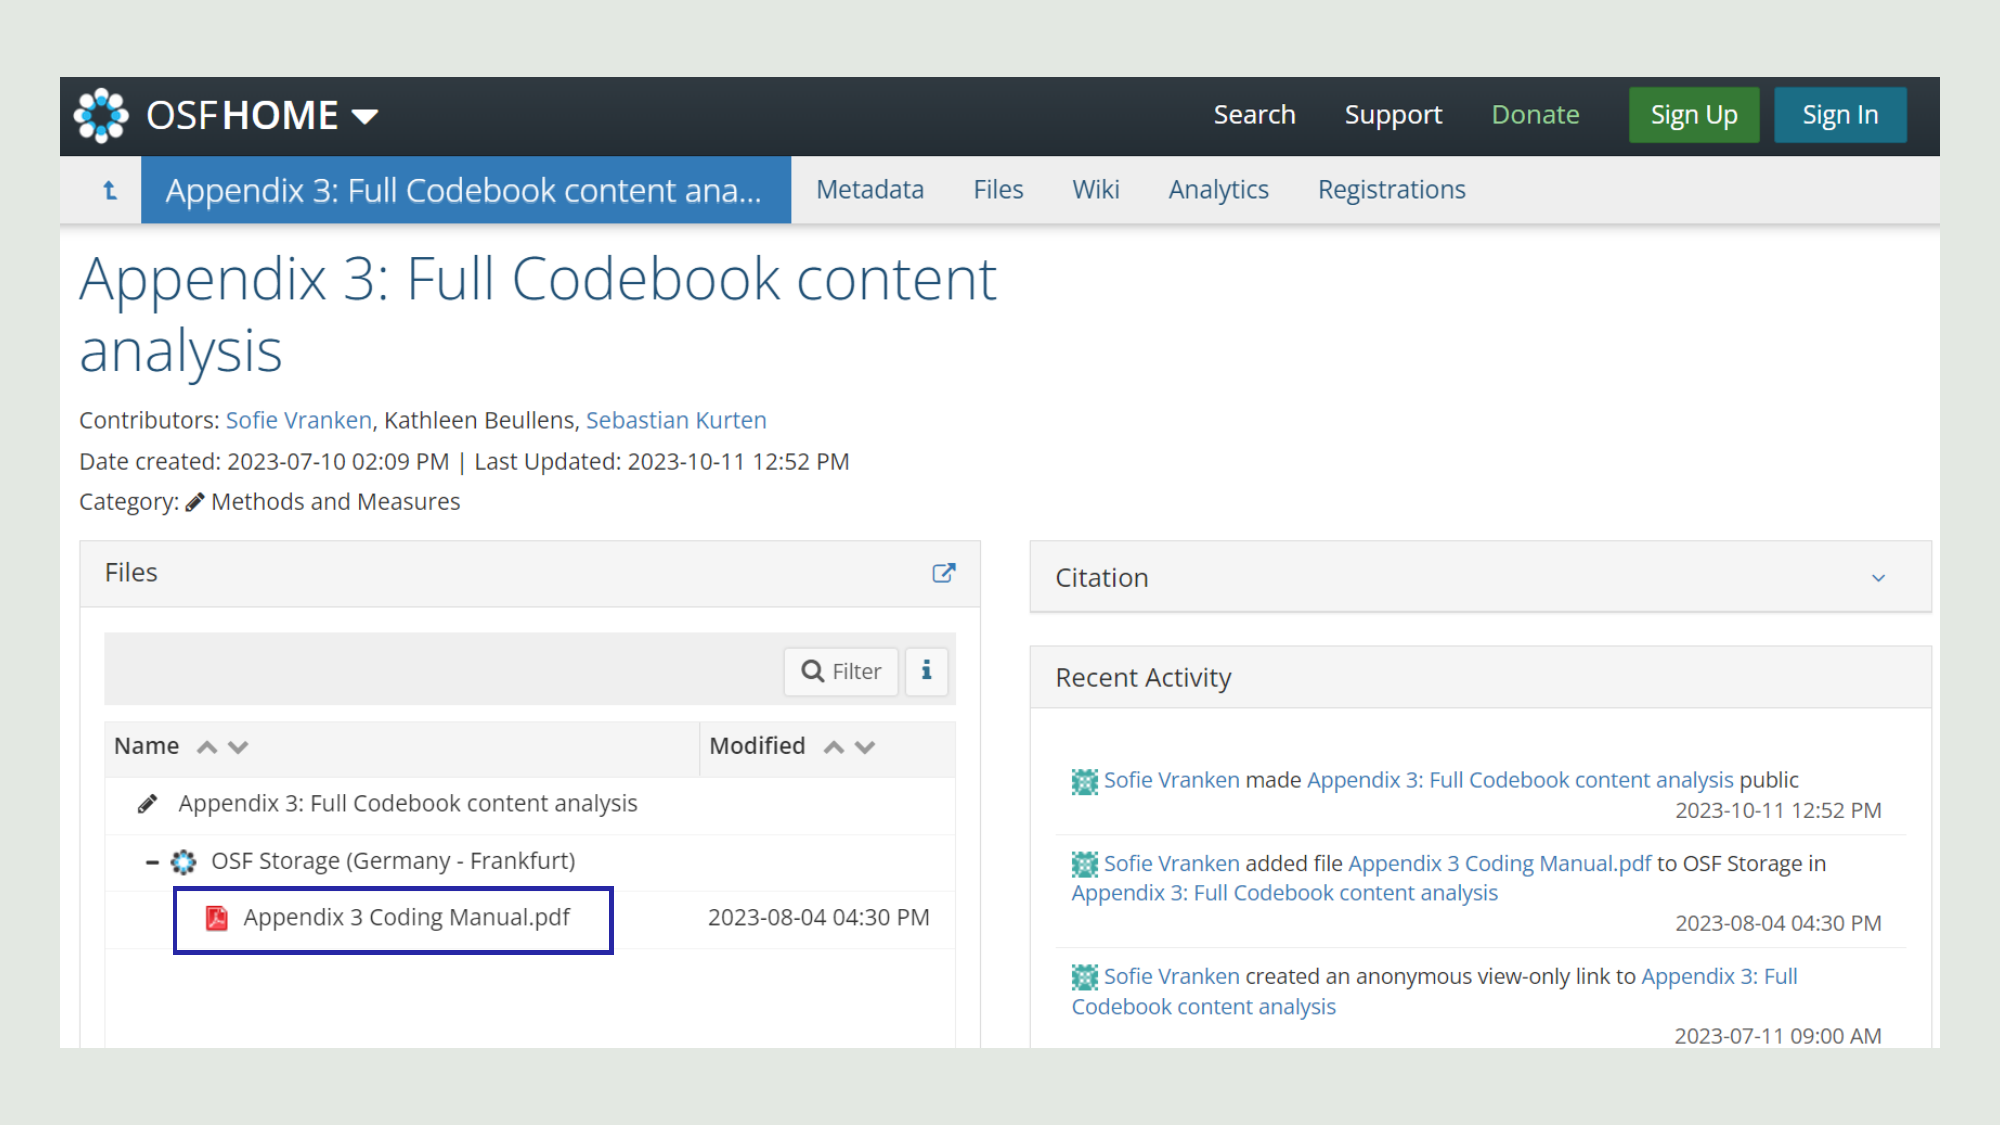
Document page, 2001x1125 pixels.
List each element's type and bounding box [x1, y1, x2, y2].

picture [59, 77, 1940, 1048]
